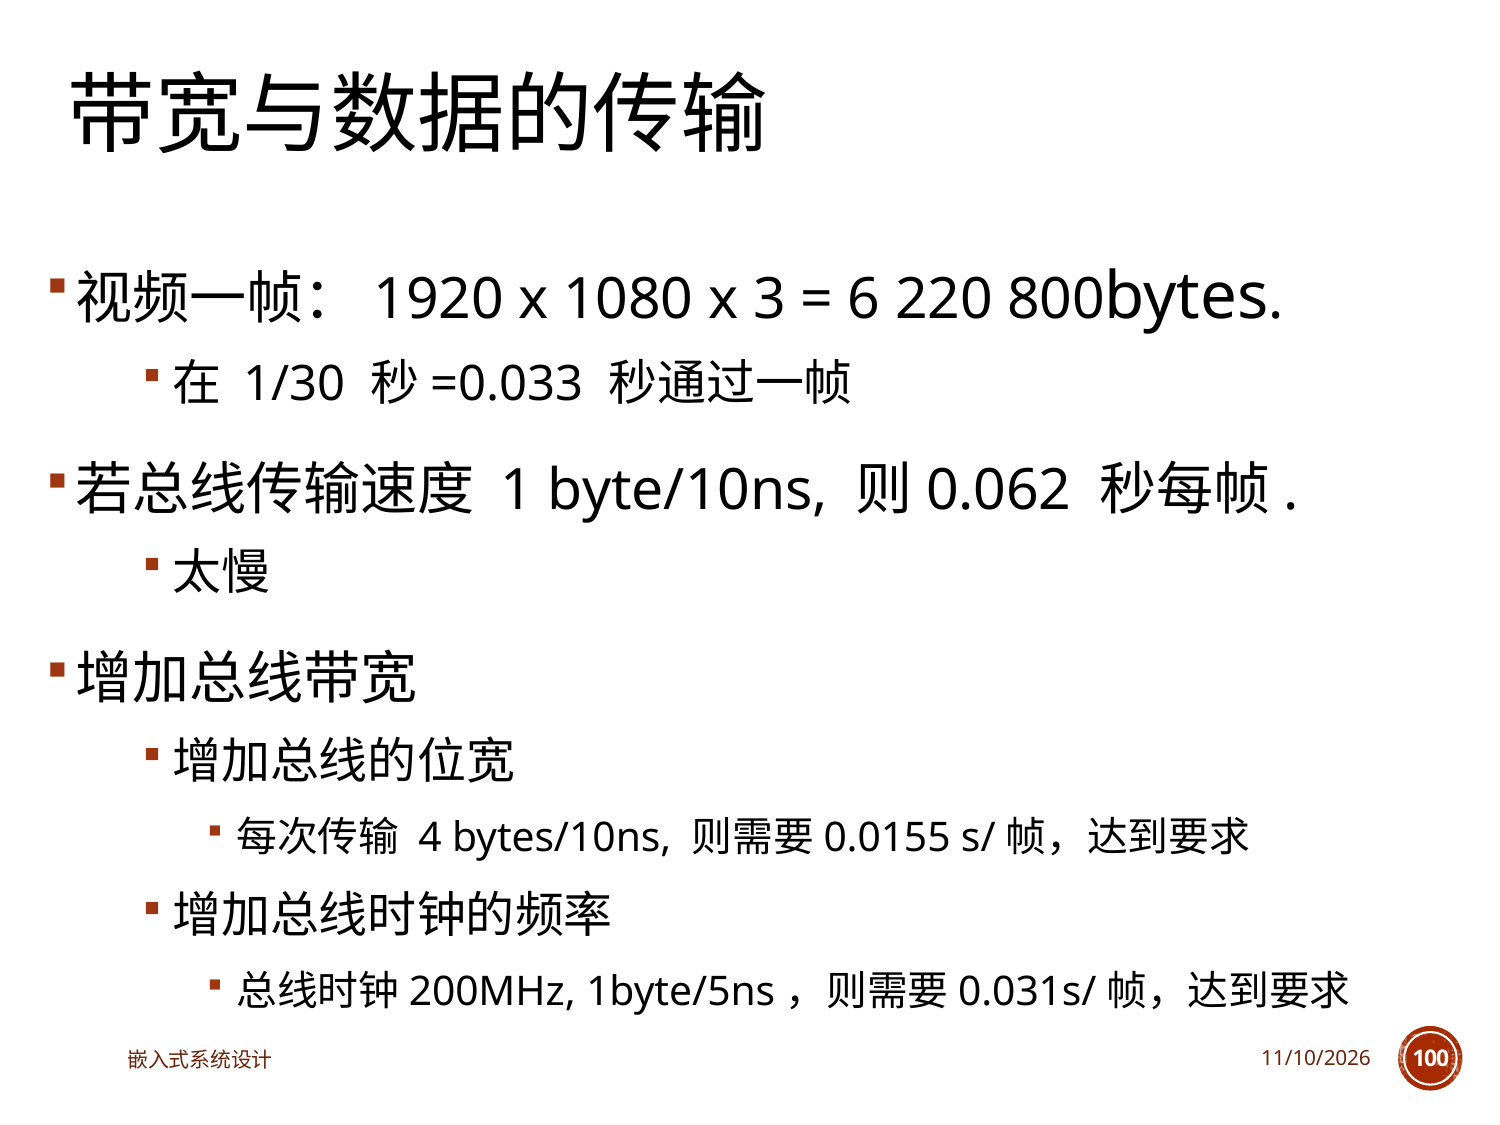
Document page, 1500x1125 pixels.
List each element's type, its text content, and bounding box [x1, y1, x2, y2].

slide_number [982, 1028, 1386, 1089]
footer 嵌入式系统设计 [112, 1028, 891, 1089]
title 带宽与数据的传输 [53, 50, 1329, 174]
slide_number 100 [1391, 1028, 1471, 1089]
list 视频一帧：1920 x 1080 x 3 = 6 220 800bytes. 在 1/30 秒=0.033 秒通过一帧 若总线传输速度 1 byte/10ns, 则0.062 秒每帧. 太慢 增加总线带宽 增加总线的位宽 每次传输 4 bytes/10ns, 则需要0.0155 s/帧，达到要求 增加总线时钟的频率 总线时钟200MHz, 1byte/5ns，则需要0.031s/帧，达到要求 [38, 229, 1462, 1029]
